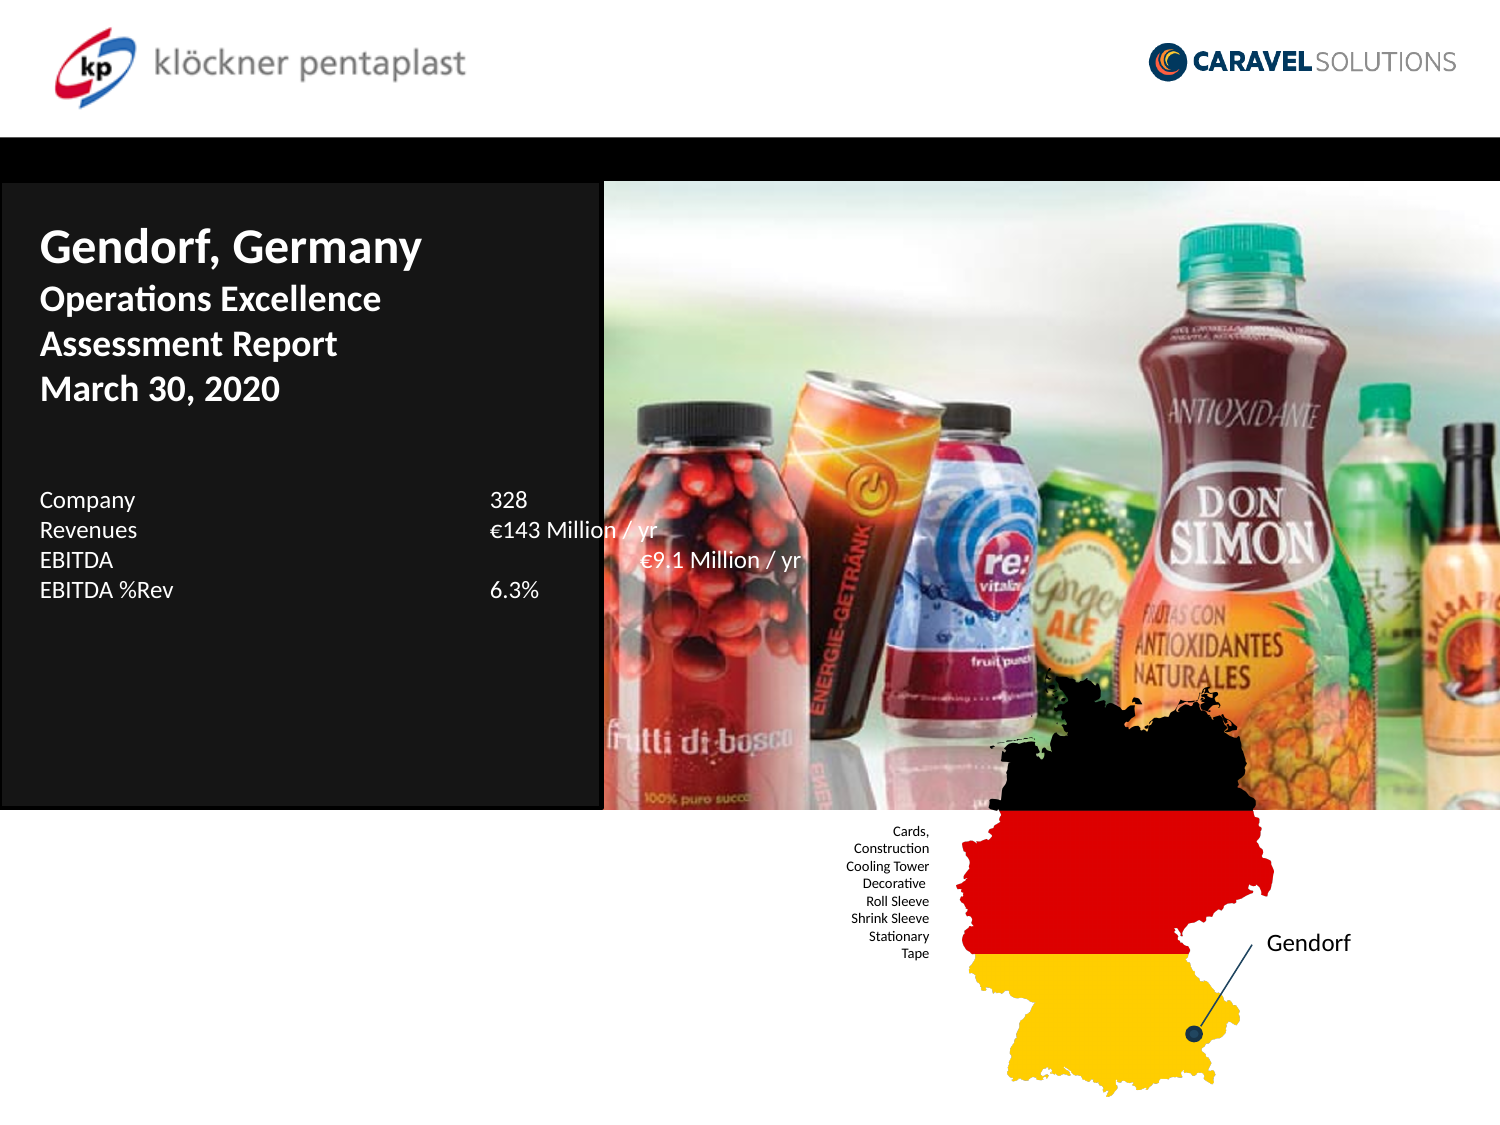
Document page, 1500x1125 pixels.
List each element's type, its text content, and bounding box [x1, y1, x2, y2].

text_box [0, 179, 604, 810]
picture [1144, 40, 1467, 85]
picture [601, 181, 1500, 1098]
picture [54, 26, 468, 112]
text_box Cards, Construction Cooling Tower Decorative Roll Sleeve Shrink Sleeve Stationary Tape [686, 818, 945, 969]
text_box [0, 135, 1500, 181]
text_box Gendorf, Germany Operations Excellence Assessment Report March 30, 2020 Company 328 Revenues €143 Million / yr EBITDA €9.1 Million / yr EBITDA %Rev 6.3% [24, 206, 596, 721]
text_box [1200, 944, 1253, 1027]
text_box Gendorf [1279, 918, 1381, 964]
